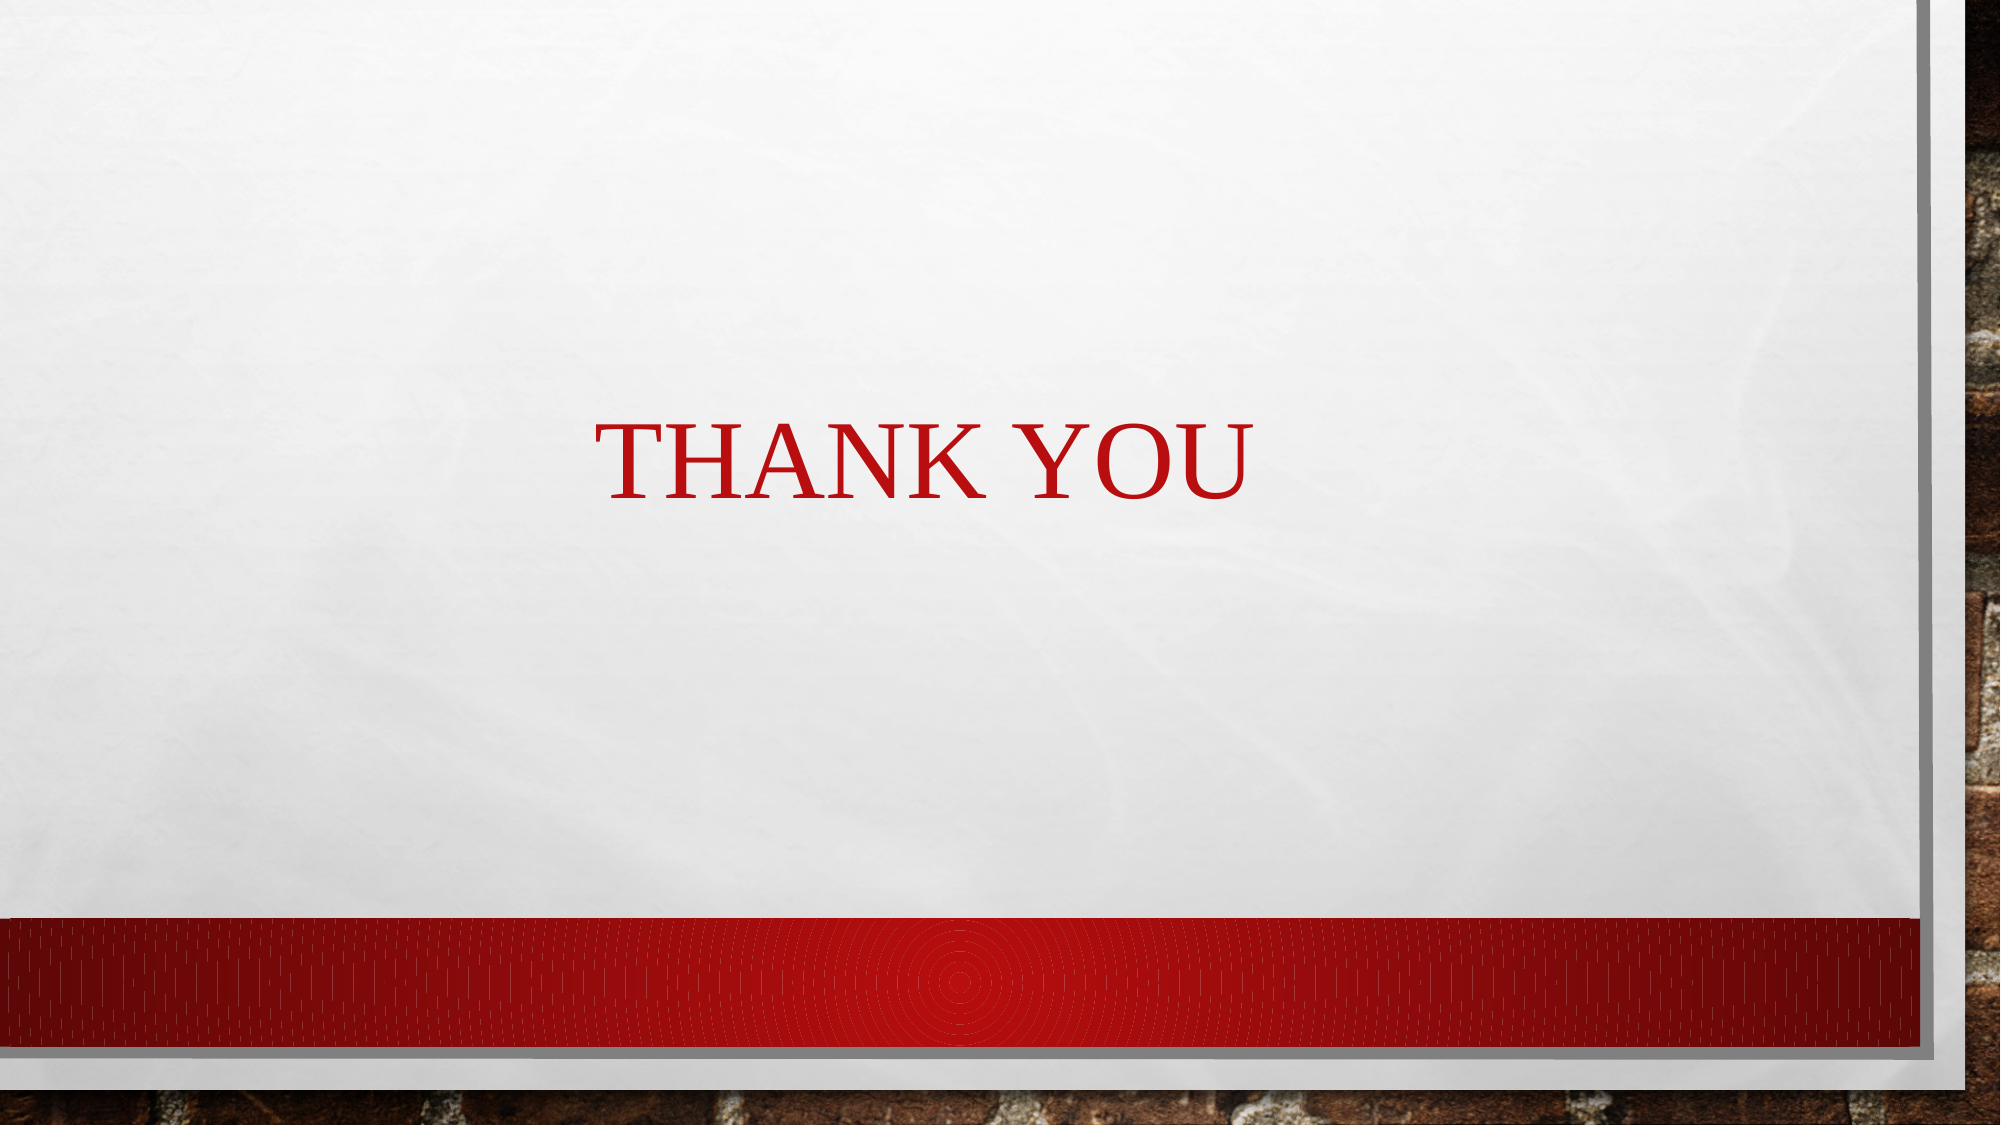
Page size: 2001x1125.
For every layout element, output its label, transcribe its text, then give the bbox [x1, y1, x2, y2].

picture [0, 0, 2000, 1125]
title Thank you [112, 341, 1738, 584]
